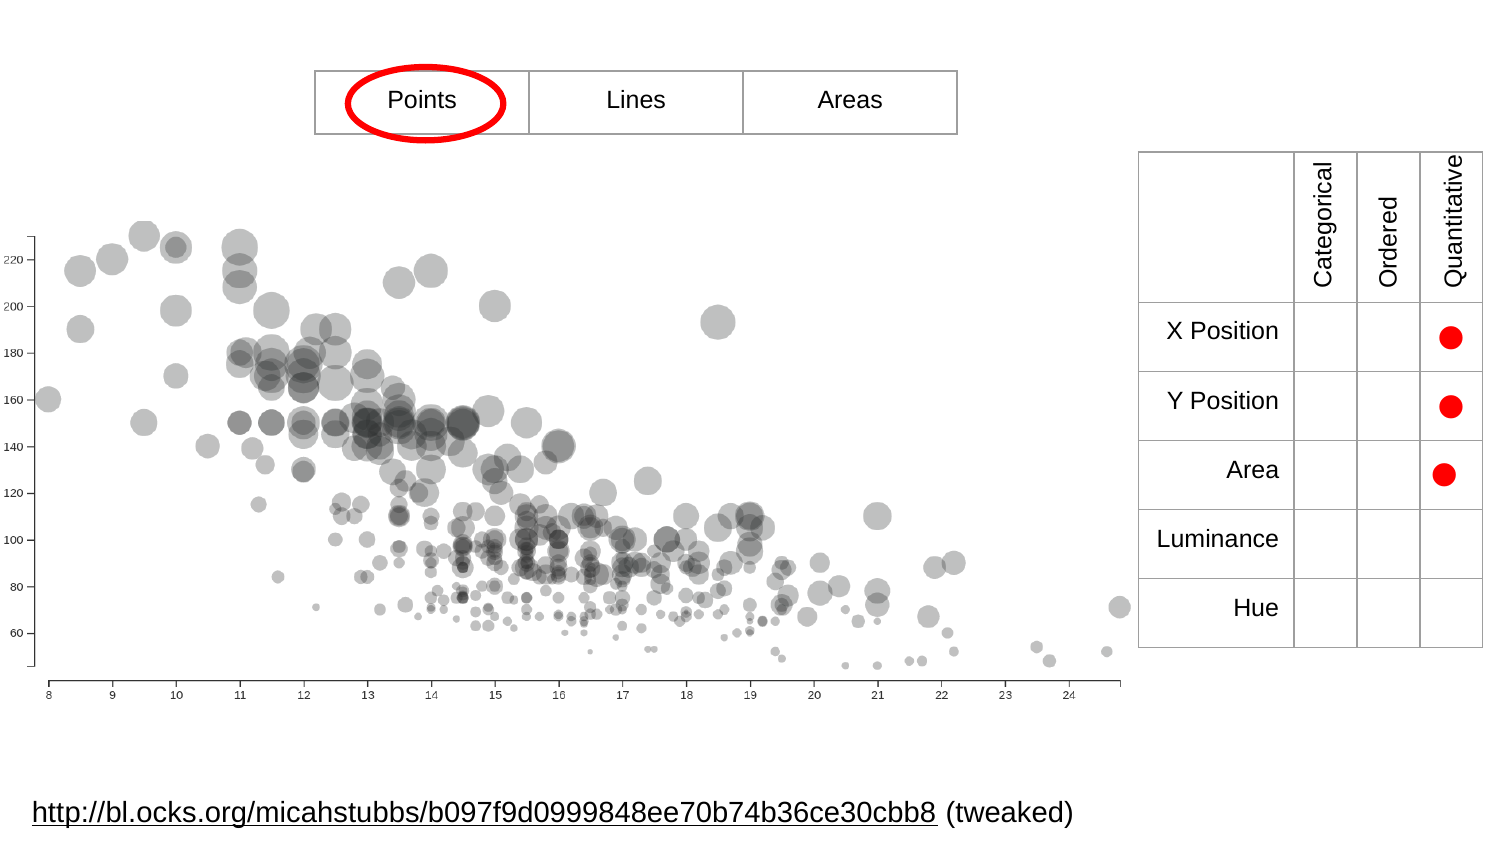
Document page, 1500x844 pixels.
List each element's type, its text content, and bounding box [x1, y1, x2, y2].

text_box [347, 66, 504, 141]
table_cell [1358, 372, 1419, 440]
table_cell ⚫ [1421, 441, 1482, 509]
text_box Quantitative [1421, 72, 1482, 304]
table_cell ⚫ [1421, 304, 1482, 371]
text_box Ordered [1356, 72, 1417, 304]
table_cell [1358, 441, 1419, 509]
table_cell Area [1139, 441, 1293, 509]
text_box http://bl.ocks.org/micahstubbs/b097f9d0999848ee70b74b36ce30cbb8 (tweaked) [16, 778, 1397, 844]
table_header Areas [744, 72, 956, 133]
table_cell Y Position [1139, 372, 1293, 440]
table_cell [1358, 303, 1419, 371]
table_cell Luminance [1139, 510, 1293, 578]
table_cell Hue [1139, 579, 1293, 647]
table_header [1139, 153, 1291, 302]
table_cell [1295, 303, 1356, 371]
table_header Lines [530, 72, 742, 133]
table_cell [1295, 510, 1356, 578]
table_cell ⚫ [1421, 372, 1482, 440]
table_cell [1295, 579, 1356, 647]
picture [1, 221, 1132, 709]
table_cell X Position [1139, 303, 1293, 371]
table_cell [1295, 372, 1356, 440]
table_cell [1421, 510, 1482, 578]
table_header Points [469, 72, 528, 133]
table_header Points [316, 72, 382, 133]
text_box Categorical [1291, 72, 1352, 304]
table_cell [1295, 441, 1356, 509]
table_cell [1421, 579, 1482, 647]
table_cell [1358, 579, 1419, 647]
table_header [1352, 153, 1356, 302]
table_cell [1358, 510, 1419, 578]
